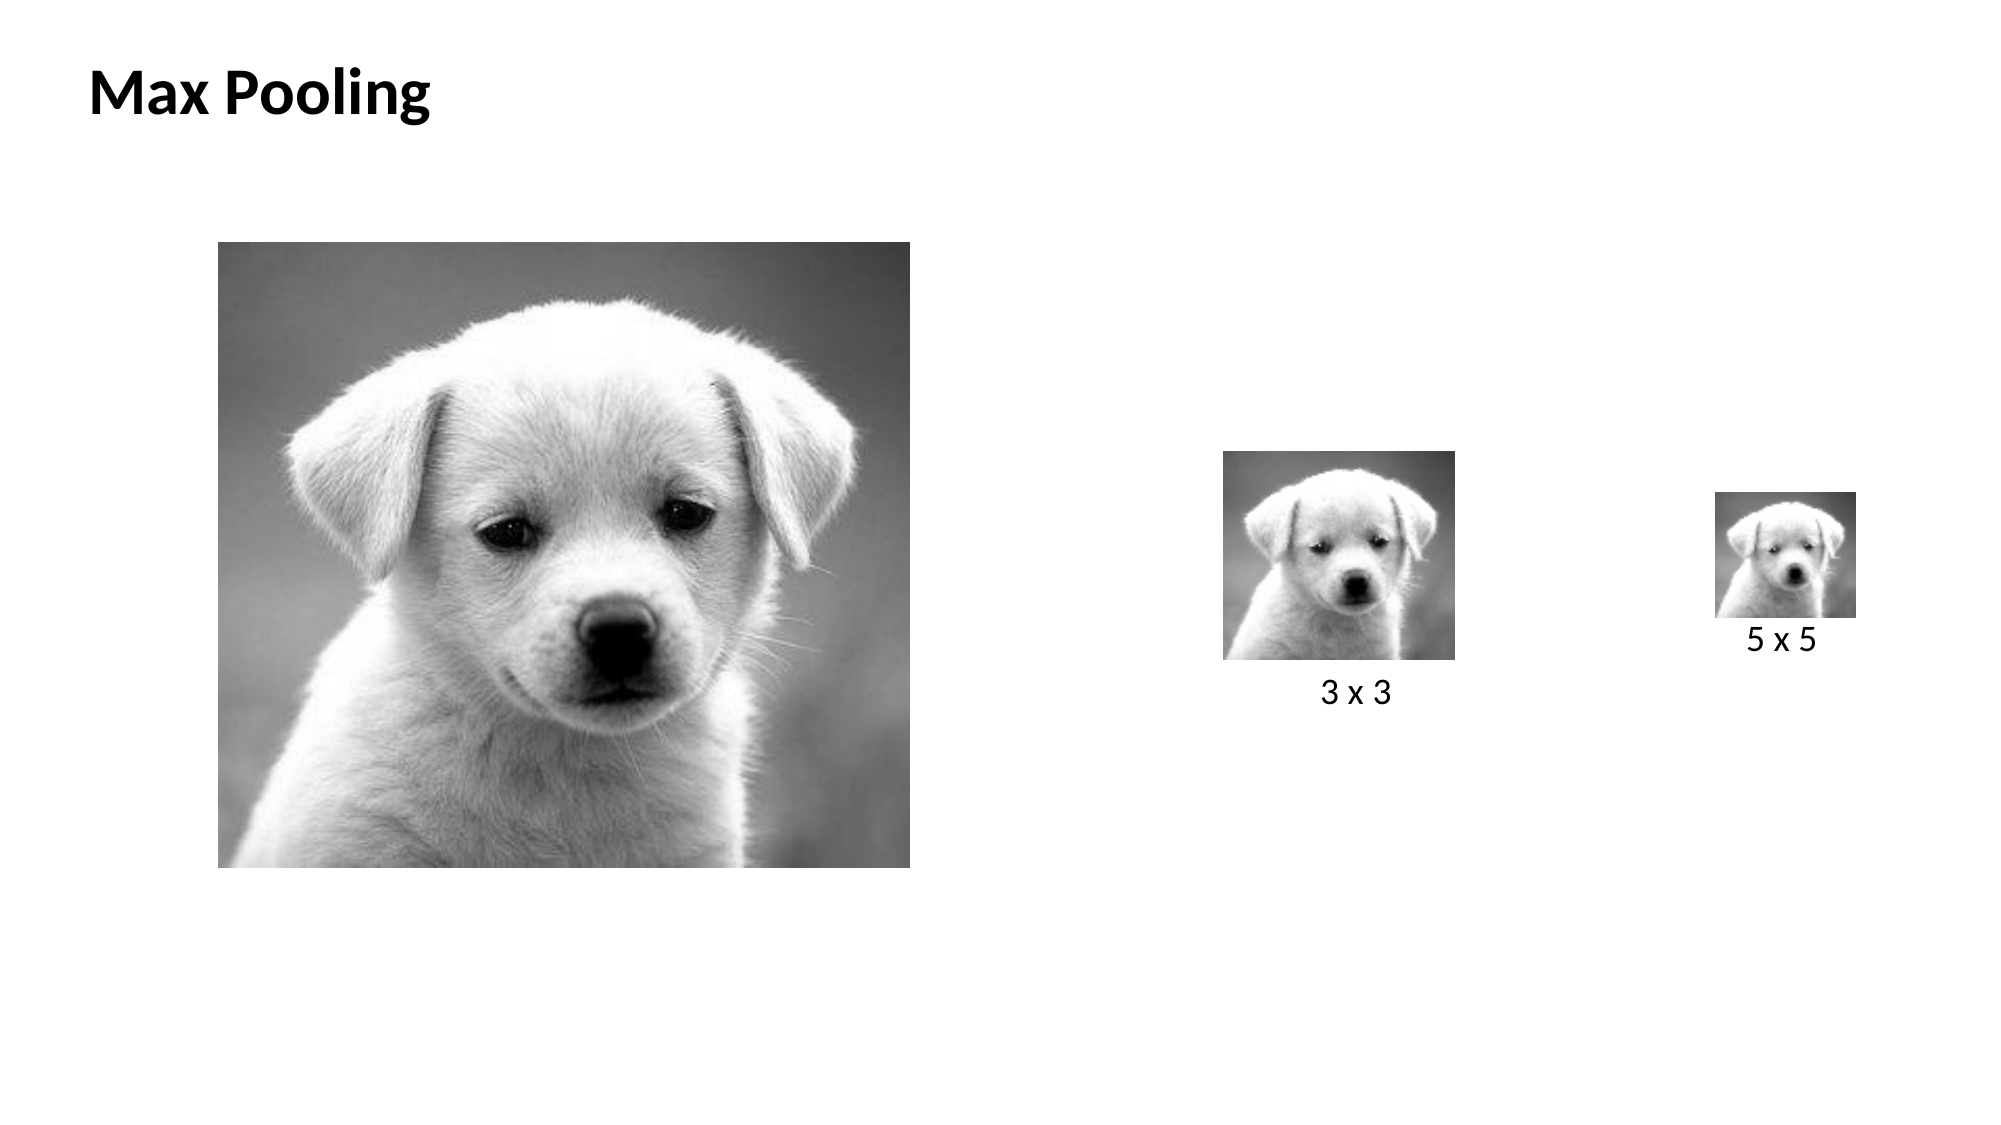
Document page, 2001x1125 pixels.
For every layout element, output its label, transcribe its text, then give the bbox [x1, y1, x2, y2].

text_box 5 x 5 [1731, 618, 1856, 667]
text_box 3 x 3 [1305, 660, 1430, 720]
text_box Max Pooling [74, 40, 447, 135]
picture [218, 242, 910, 868]
picture [1715, 492, 1856, 618]
picture [1222, 451, 1455, 660]
